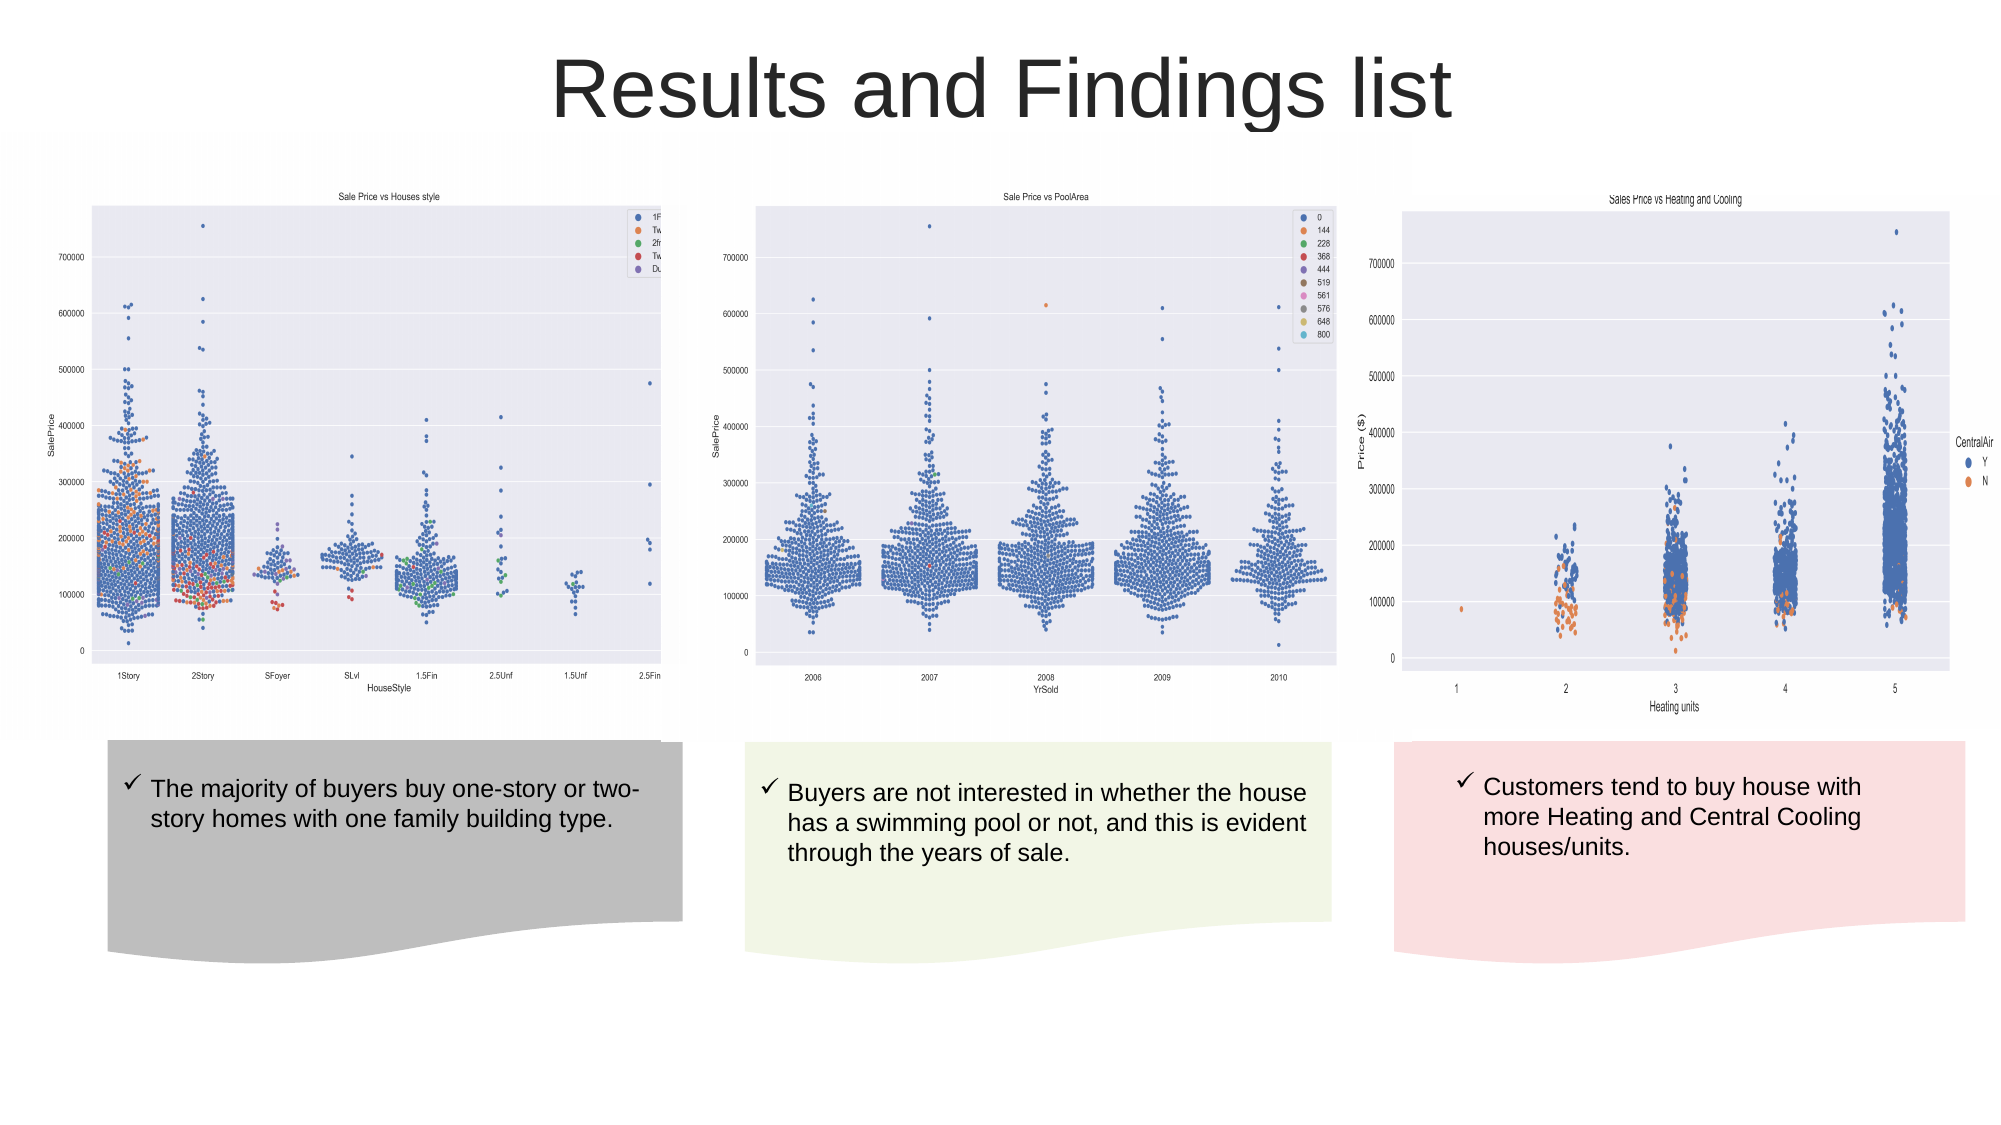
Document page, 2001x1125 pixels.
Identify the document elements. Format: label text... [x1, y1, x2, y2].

list Results and Findings list [53, 30, 1952, 150]
text_box The majority of buyers buy one-story or two-story homes with one family building type. [107, 765, 695, 840]
text_box [106, 740, 684, 965]
text_box [1393, 740, 1967, 965]
picture [0, 132, 2000, 742]
text_box Customers tend to buy house with more Heating and Central Cooling houses/units. [1440, 762, 1937, 868]
text_box Buyers are not interested in whether the house has a swimming pool or not, and this is evident through the years of sale. [744, 768, 1329, 904]
text_box [743, 742, 1333, 965]
